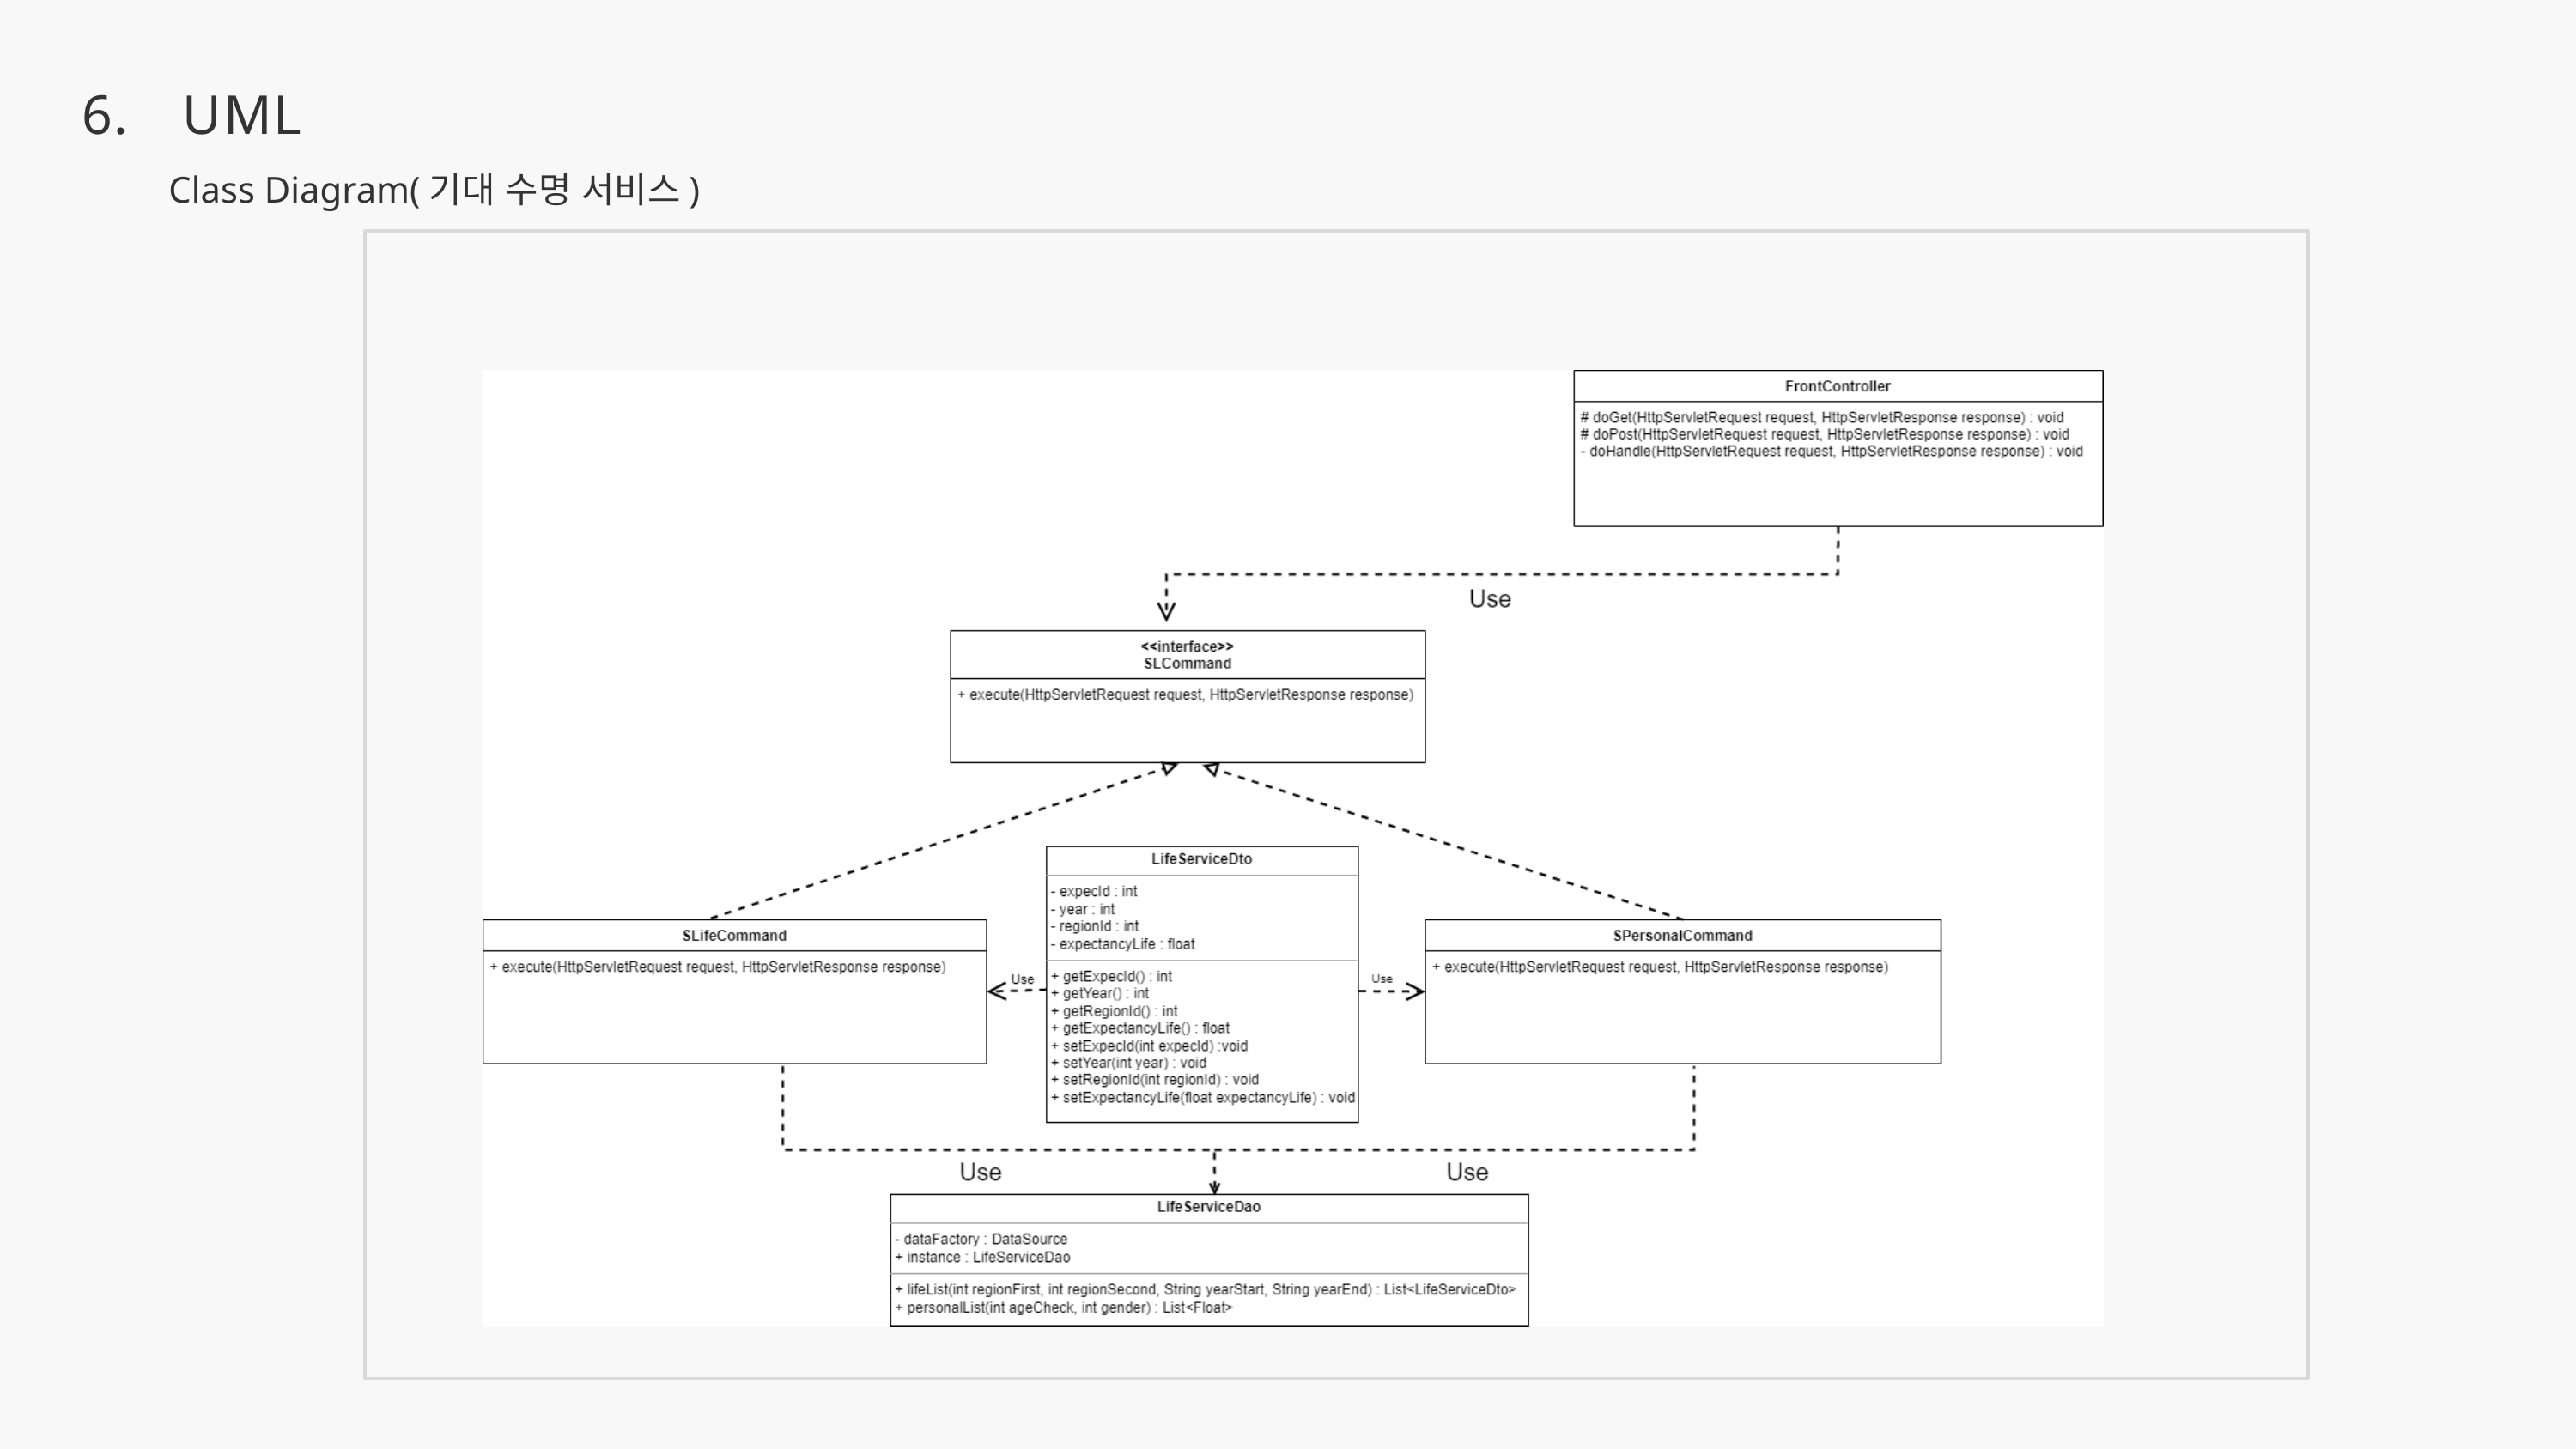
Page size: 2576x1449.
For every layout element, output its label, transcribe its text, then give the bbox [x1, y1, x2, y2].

text_box Class Diagram(기대 수명 서비스) [168, 153, 1254, 210]
text_box UML [182, 80, 784, 145]
picture [483, 369, 2105, 1327]
text_box 6. [56, 80, 155, 145]
text_box [363, 229, 2310, 1380]
